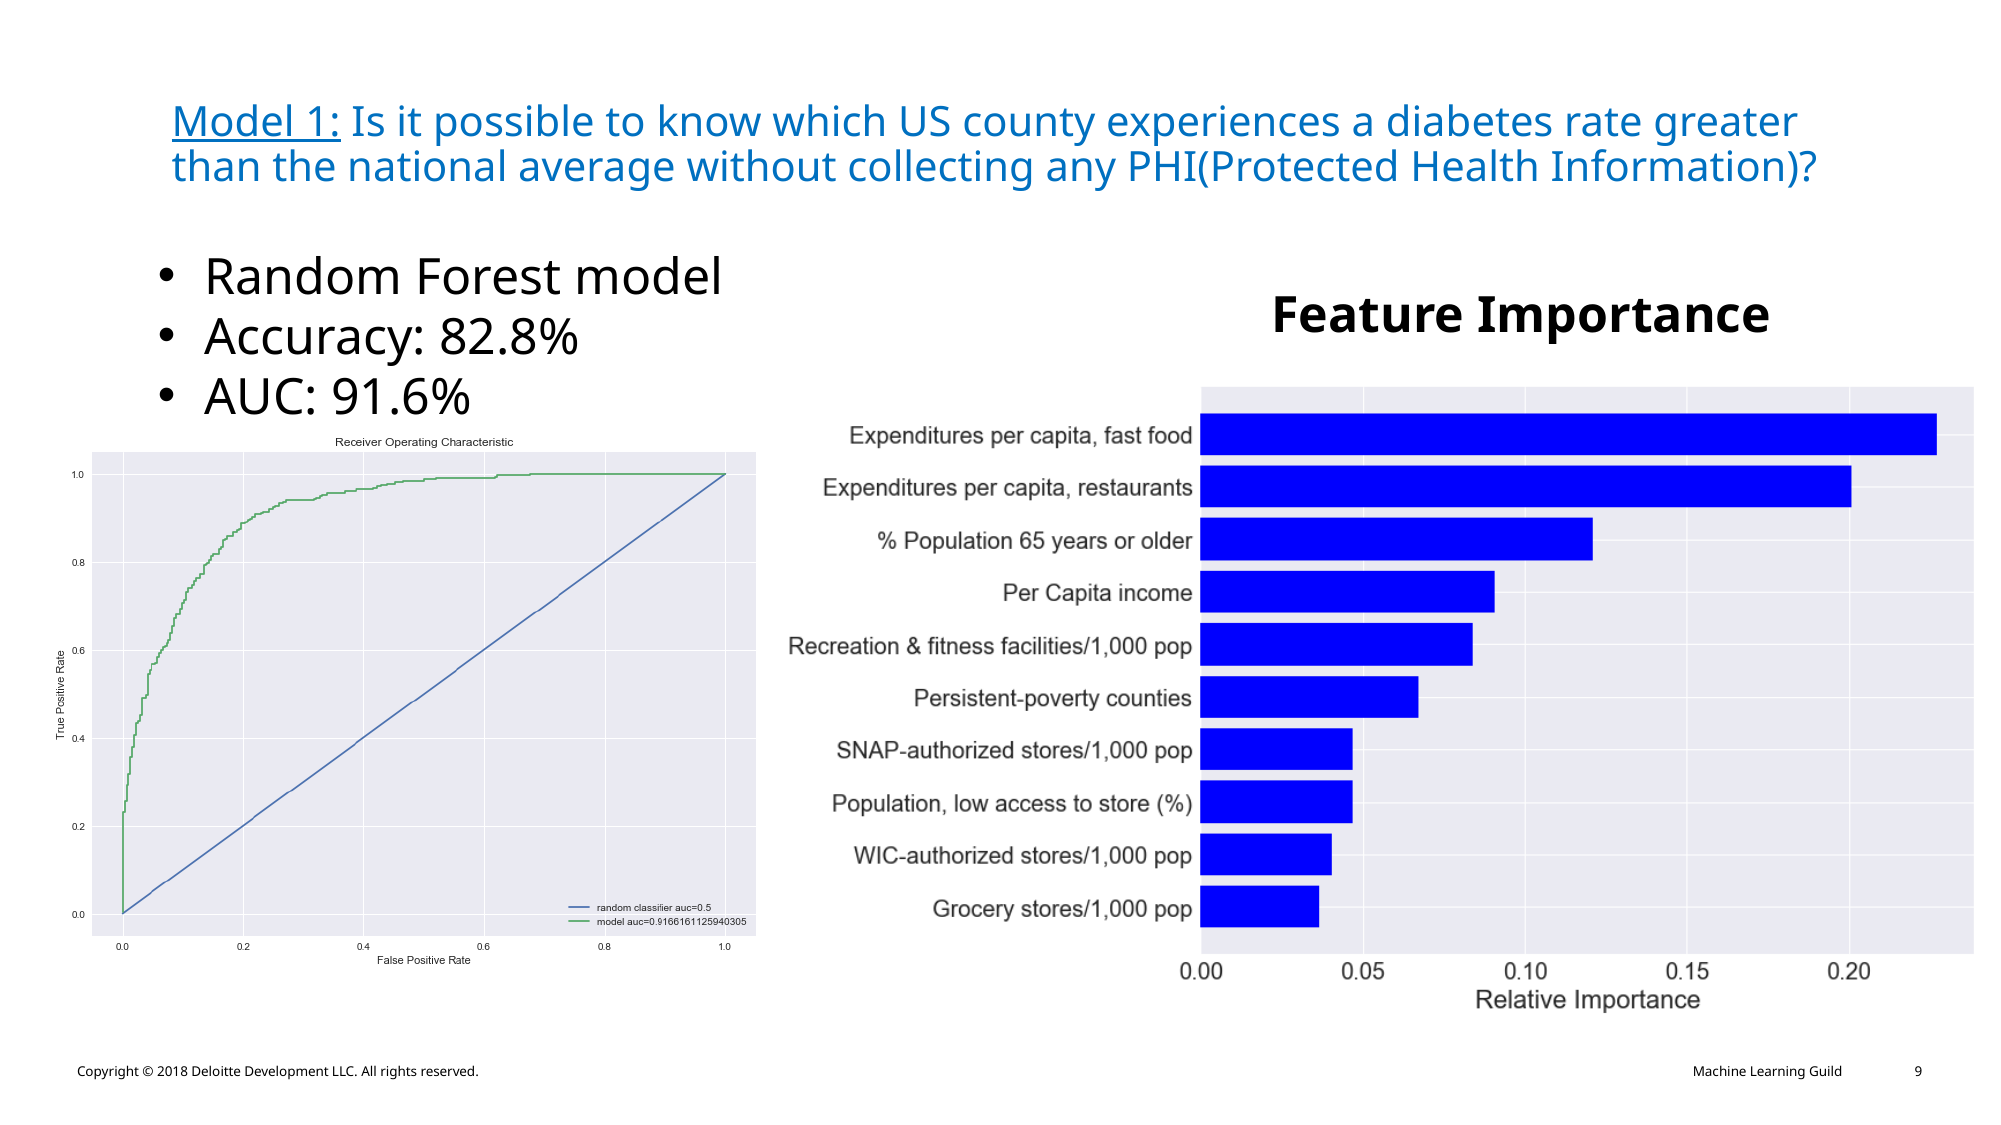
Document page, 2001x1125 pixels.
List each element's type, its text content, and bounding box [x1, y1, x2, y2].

text_box Feature Importance [1256, 275, 2000, 351]
picture [779, 380, 1982, 1020]
picture [50, 430, 762, 973]
text_box Random Forest model Accuracy: 82.8% AUC: 91.6% [143, 236, 805, 612]
text_box Model 1: Is it possible to know which US county experiences a diabetes rate greater than the national average without collecting any PHI(Protected Health Information)? [156, 36, 1882, 254]
